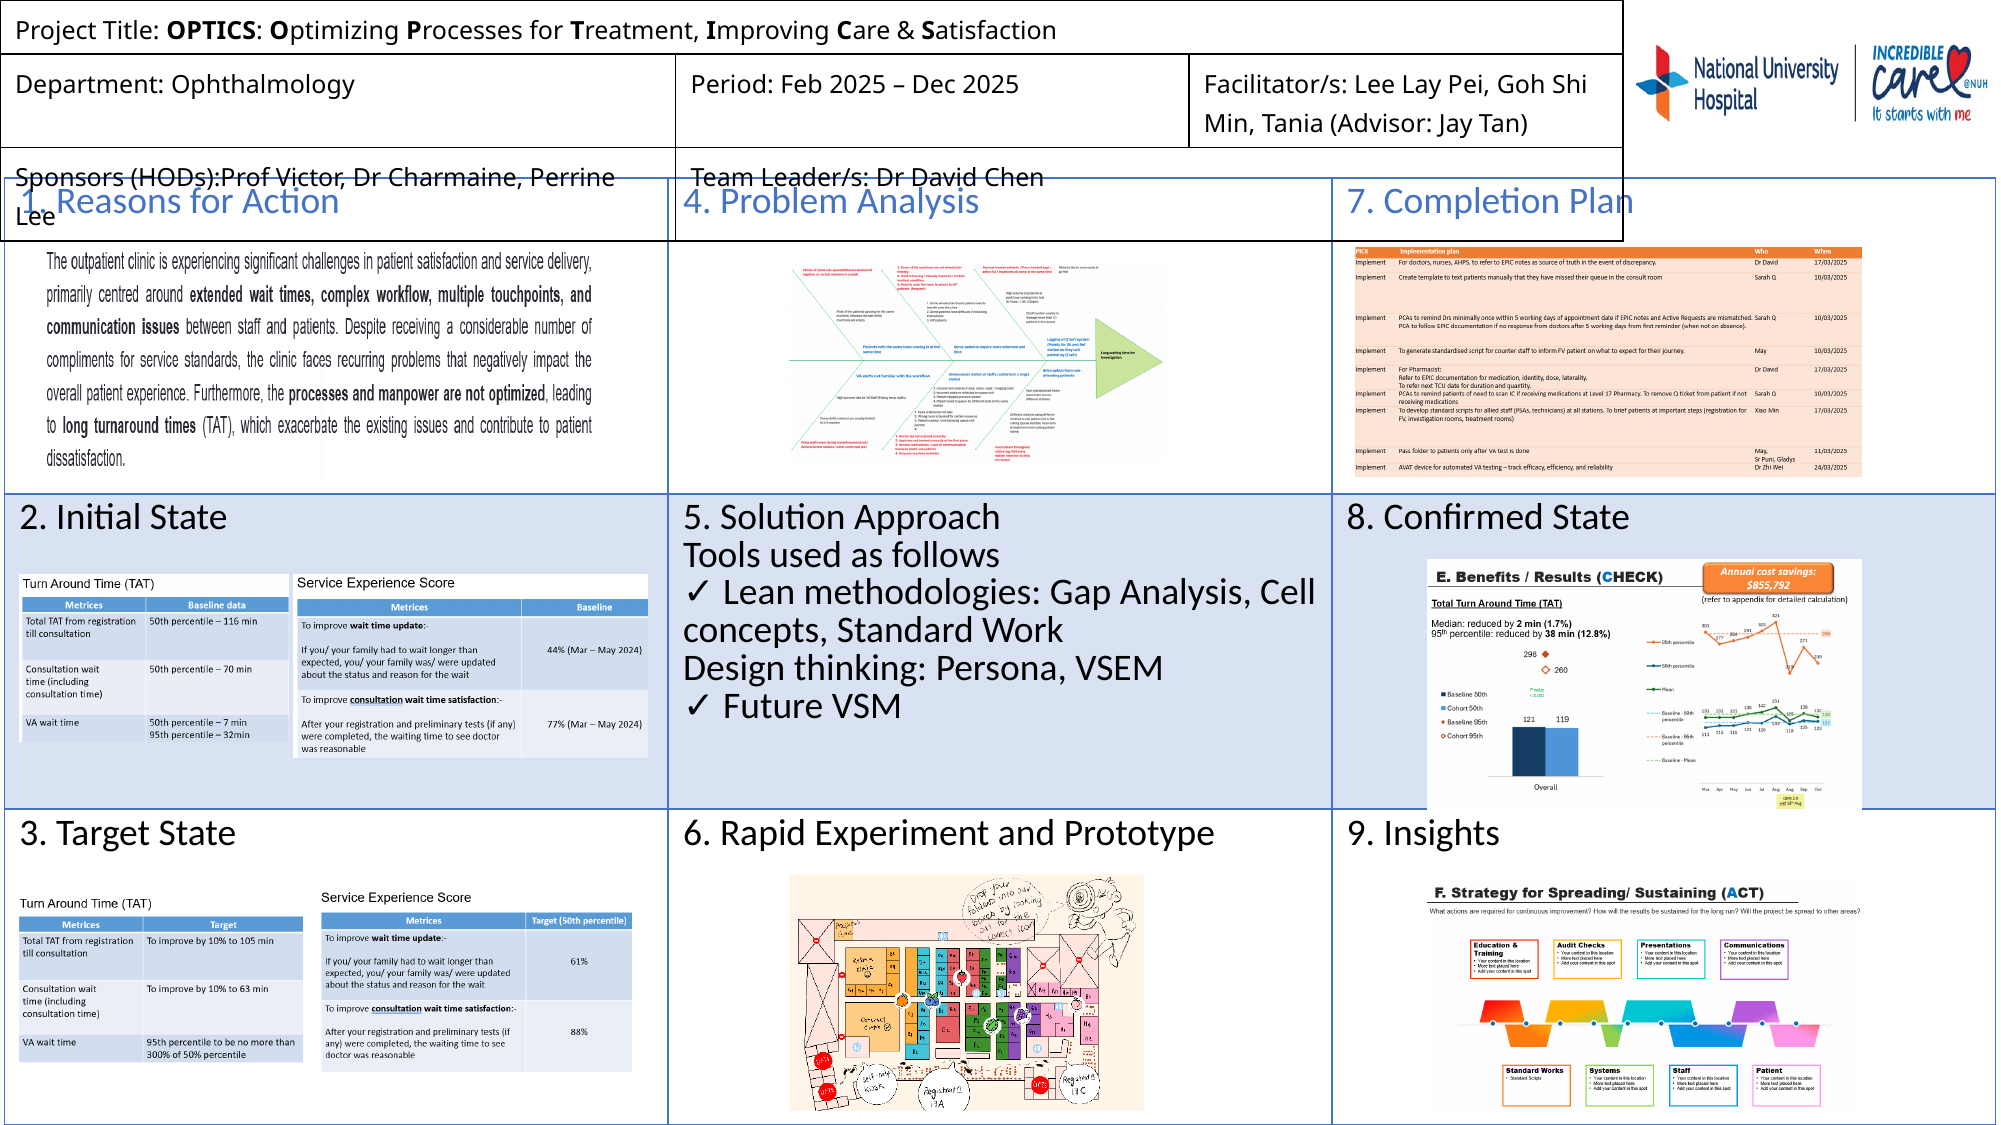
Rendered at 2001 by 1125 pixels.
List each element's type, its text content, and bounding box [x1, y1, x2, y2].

picture [789, 874, 1144, 1125]
picture [293, 574, 648, 758]
picture [789, 261, 1165, 461]
table_cell Team Leader/s: Dr David Chen [676, 148, 1622, 240]
table_cell 8. Confirmed State [1333, 495, 1995, 808]
picture [1355, 245, 1862, 477]
table_cell 2. Initial State [5, 495, 667, 808]
picture [1632, 38, 2000, 140]
table_header 4. Problem Analysis [669, 242, 1331, 493]
table_header Project Title: OPTICS: Optimizing Processes for Treatment, Improving Care & Satisfaction [1, 1, 1622, 53]
table_cell Sponsors (HODs):Prof Victor, Dr Charmaine, Perrine Lee [1, 148, 675, 240]
table_header 7. Completion Plan [1333, 179, 1995, 493]
table_cell Period: Feb 2025 – Dec 2025 [676, 55, 1188, 147]
table_header 1. Reasons for Action [5, 242, 667, 493]
picture [1427, 559, 1862, 810]
table_cell 6. Rapid Experiment and Prototype [669, 810, 1331, 1124]
table_cell 5. Solution Approach Tools used as follows ✓ Lean methodologies: Gap Analysis, Cell concepts, Standard Work Design thinking: Persona, VSEM ✓ Future VSM [669, 495, 1331, 808]
picture [19, 574, 289, 742]
picture [1427, 880, 1862, 1114]
table_cell 3. Target State [5, 810, 667, 1124]
table_cell Department: Ophthalmology [1, 55, 675, 147]
picture [19, 896, 303, 1064]
table_cell 9. Insights [1333, 810, 1995, 1124]
table_cell Facilitator/s: Lee Lay Pei, Goh Shi Min, Tania (Advisor: Jay Tan) [1190, 55, 1622, 147]
picture [320, 888, 632, 1072]
picture [44, 242, 598, 480]
